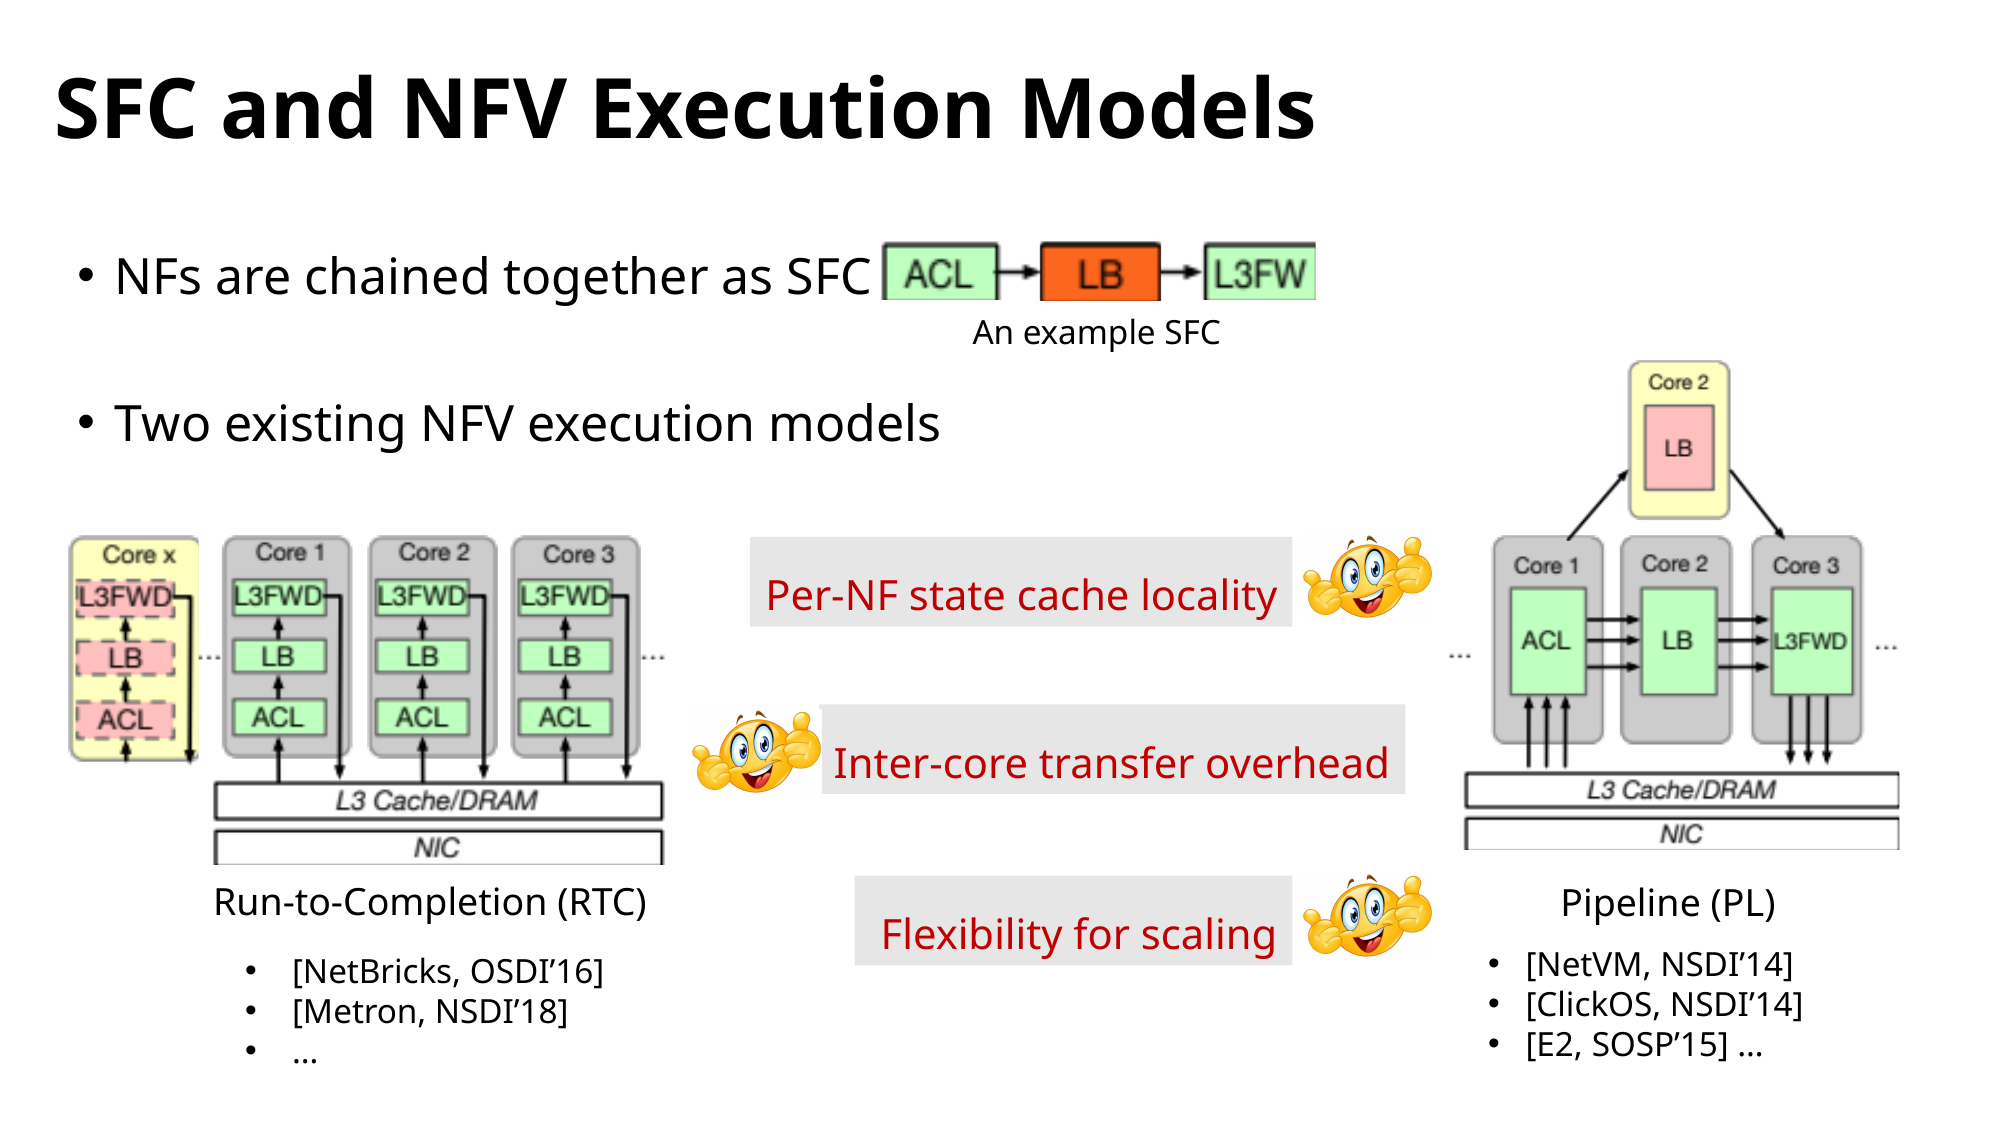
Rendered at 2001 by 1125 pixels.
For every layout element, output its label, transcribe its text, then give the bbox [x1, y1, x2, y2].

text_box Run-to-Completion (RTC) [198, 870, 662, 931]
picture [1302, 534, 1433, 619]
picture [1302, 873, 1433, 958]
text_box Pipeline (PL) [1545, 871, 1801, 932]
text_box Inter-core transfer overhead [819, 704, 1406, 794]
picture [880, 240, 1316, 301]
picture [691, 709, 822, 794]
picture [67, 534, 666, 865]
text_box Per-NF state cache locality [750, 536, 1293, 627]
title SFC and NFV Execution Models [39, 3, 1863, 221]
text_box An example SFC [957, 304, 1253, 359]
text_box [NetBricks, OSDI’16] [Metron, NSDI’18] … [230, 942, 620, 1078]
list NFs are chained together as SFC [62, 212, 1189, 327]
text_box Two existing NFV execution models [62, 353, 1189, 478]
text_box Flexibility for scaling [854, 875, 1293, 966]
text_box [NetVM, NSDI’14] [ClickOS, NSDI’14] [E2, SOSP’15] … [1473, 935, 1874, 1076]
picture [1446, 359, 1900, 850]
